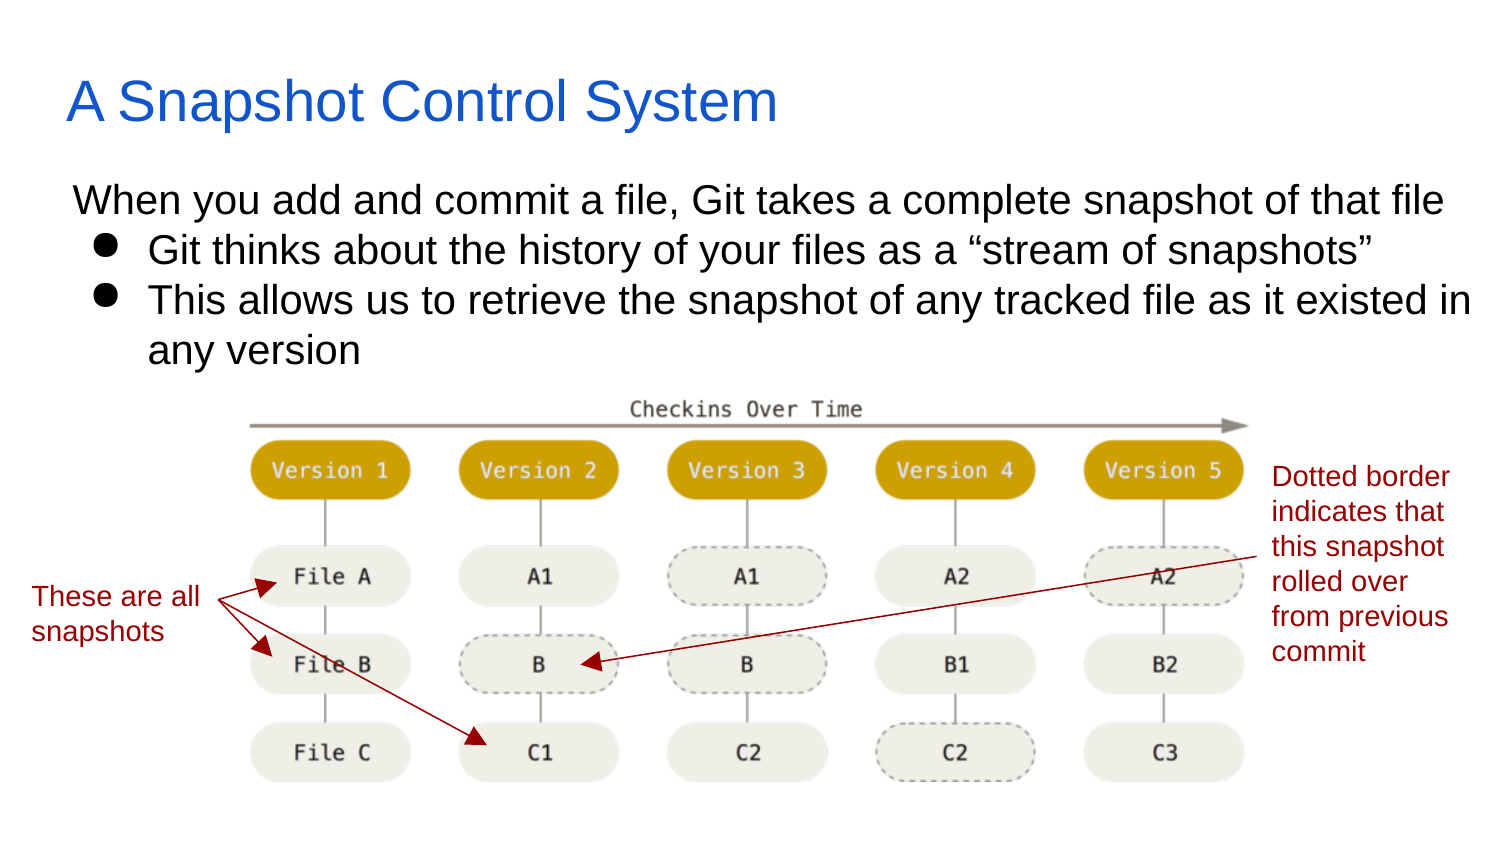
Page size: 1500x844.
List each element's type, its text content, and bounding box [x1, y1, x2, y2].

title A Snapshot Control System [51, 48, 1449, 142]
text_box When you add and commit a file, Git takes a complete snapshot of that file Git thinks about the history of your files as a “stream of snapshots” This allows us to retrieve the snapshot of any tracked file as it existed in any version [57, 157, 1500, 376]
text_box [16, 562, 488, 746]
picture [249, 399, 1251, 782]
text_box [580, 442, 1482, 671]
